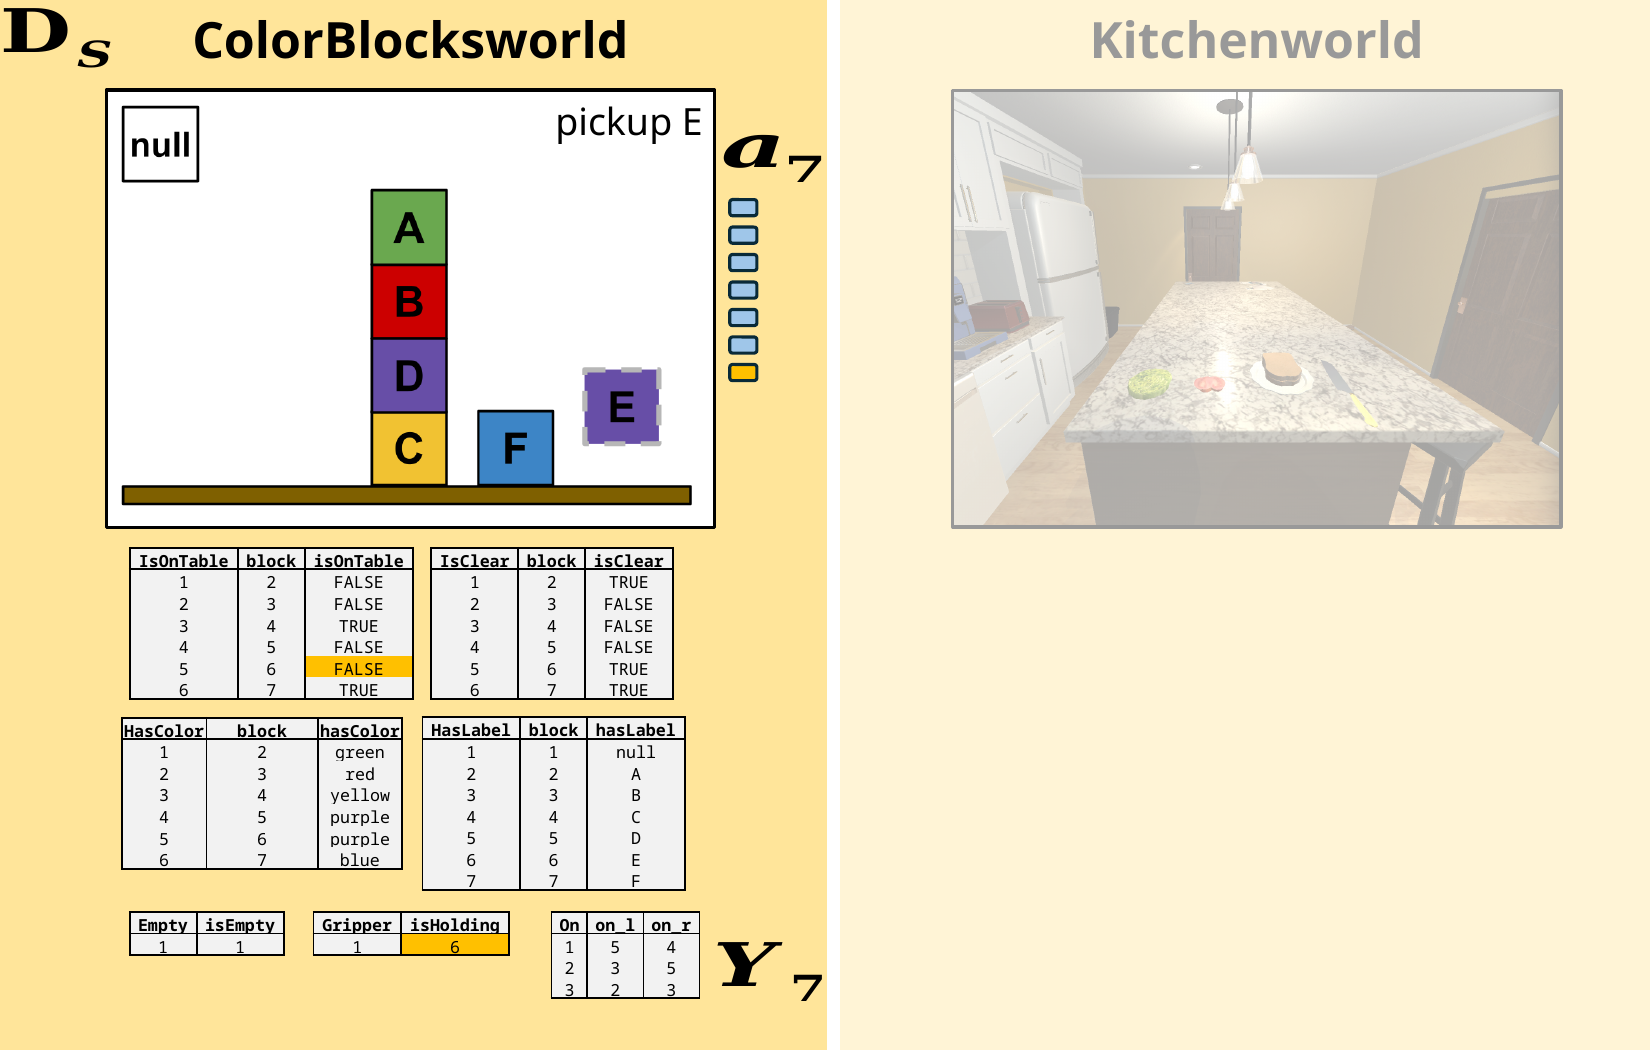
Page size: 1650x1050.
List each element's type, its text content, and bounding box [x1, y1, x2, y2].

table_header Gripper [314, 913, 400, 933]
table_cell blue [319, 847, 401, 868]
table_cell 2 [239, 570, 304, 591]
table_cell 7 [423, 868, 519, 889]
table_cell 3 [123, 782, 206, 804]
table_cell 1 [198, 934, 283, 954]
table_header IsOnTable [131, 549, 237, 568]
table_header block [239, 549, 304, 568]
table_header isHolding [402, 913, 508, 933]
table_cell 1 [521, 740, 586, 760]
table_cell 6 [519, 656, 584, 677]
table_cell 3 [519, 591, 584, 612]
table_cell 4 [123, 804, 206, 826]
text_box [728, 225, 759, 245]
table_cell 6 [402, 934, 508, 954]
table_cell 3 [644, 977, 699, 997]
table_cell 6 [423, 847, 519, 868]
table_cell FALSE [306, 634, 412, 656]
table_cell 1 [314, 934, 400, 954]
table_cell 7 [239, 677, 304, 698]
table_cell 2 [131, 591, 237, 612]
table_cell FALSE [586, 634, 672, 656]
table_cell TRUE [306, 677, 412, 698]
table_cell 6 [239, 656, 304, 677]
table_cell 3 [239, 591, 304, 612]
table_cell yellow [319, 782, 401, 804]
table_cell 4 [239, 612, 304, 634]
table_header isClear [586, 549, 672, 568]
table_cell 3 [207, 761, 317, 782]
table_cell 1 [423, 740, 519, 760]
table_cell TRUE [586, 677, 672, 698]
table_cell 5 [644, 955, 699, 977]
table_cell 1 [131, 934, 196, 954]
table_cell 1 [552, 934, 586, 955]
table_cell purple [319, 826, 401, 847]
table_cell E [588, 847, 684, 868]
table_cell 5 [423, 825, 519, 847]
table_cell 4 [131, 634, 237, 656]
text_box pickup E [714, 90, 718, 151]
table_cell 4 [432, 634, 517, 656]
table_cell B [588, 782, 684, 804]
table_cell null [588, 740, 684, 760]
table_cell 2 [588, 977, 643, 997]
text_box [728, 362, 759, 383]
table_header On [552, 913, 586, 933]
table_cell A [588, 760, 684, 782]
table_header block [519, 549, 584, 568]
table_header HasColor [123, 719, 206, 738]
text_box [728, 335, 759, 355]
table_cell green [319, 740, 401, 761]
table_cell 4 [519, 612, 584, 634]
text_box [728, 252, 759, 273]
table_cell FALSE [306, 591, 412, 612]
table_cell FALSE [306, 570, 412, 591]
table_cell 5 [519, 634, 584, 656]
table_cell 5 [131, 656, 237, 677]
table_cell 7 [521, 868, 586, 889]
picture [107, 90, 714, 527]
table_cell 1 [131, 570, 237, 591]
table_cell 2 [432, 591, 517, 612]
table_cell 1 [432, 570, 517, 591]
table_cell 7 [207, 847, 317, 868]
table_cell 5 [588, 934, 643, 955]
table_cell 5 [123, 826, 206, 847]
table_header block [207, 719, 317, 738]
table_header on_r [644, 913, 699, 933]
table_header on_l [588, 913, 643, 933]
table_cell 4 [521, 804, 586, 825]
text_box [728, 307, 759, 328]
table_cell 4 [644, 934, 699, 955]
table_cell 4 [207, 782, 317, 804]
table_cell 3 [432, 612, 517, 634]
picture [953, 91, 1560, 526]
table_cell 6 [131, 677, 237, 698]
text_box [728, 197, 759, 218]
table_cell FALSE [586, 612, 672, 634]
table_cell TRUE [586, 656, 672, 677]
table_cell 6 [207, 826, 317, 847]
table_cell FALSE [306, 656, 412, 677]
table_cell 2 [519, 570, 584, 591]
table_cell 2 [521, 760, 586, 782]
table_header isOnTable [306, 549, 412, 568]
table_cell 2 [207, 740, 317, 761]
table_header HasLabel [423, 718, 519, 738]
table_cell 6 [521, 847, 586, 868]
table_cell 1 [123, 740, 206, 761]
text_box [728, 280, 759, 300]
table_cell 3 [131, 612, 237, 634]
table_cell C [588, 804, 684, 825]
table_header hasColor [319, 719, 401, 738]
table_cell TRUE [306, 612, 412, 634]
table_cell 2 [423, 760, 519, 782]
table_header Empty [131, 913, 196, 933]
table_cell 5 [432, 656, 517, 677]
table_header IsClear [432, 549, 517, 568]
table_header block [521, 718, 586, 738]
table_cell 5 [521, 825, 586, 847]
table_cell 3 [521, 782, 586, 804]
table_header hasLabel [588, 718, 684, 738]
table_cell 5 [207, 804, 317, 826]
table_cell 2 [123, 761, 206, 782]
text_box ColorBlocksworld [177, 1, 644, 77]
table_cell FALSE [586, 591, 672, 612]
table_cell red [319, 761, 401, 782]
table_cell 3 [423, 782, 519, 804]
table_cell D [588, 825, 684, 847]
text_box [835, 0, 1650, 1050]
table_cell 6 [432, 677, 517, 698]
table_cell 3 [588, 955, 643, 977]
table_cell TRUE [586, 570, 672, 591]
table_cell F [588, 868, 684, 889]
table_cell 3 [552, 977, 586, 997]
table_cell 2 [552, 955, 586, 977]
table_cell 4 [423, 804, 519, 825]
table_header isEmpty [198, 913, 283, 933]
table_cell 5 [239, 634, 304, 656]
table_cell 6 [123, 847, 206, 868]
table_cell 7 [519, 677, 584, 698]
table_cell purple [319, 804, 401, 826]
